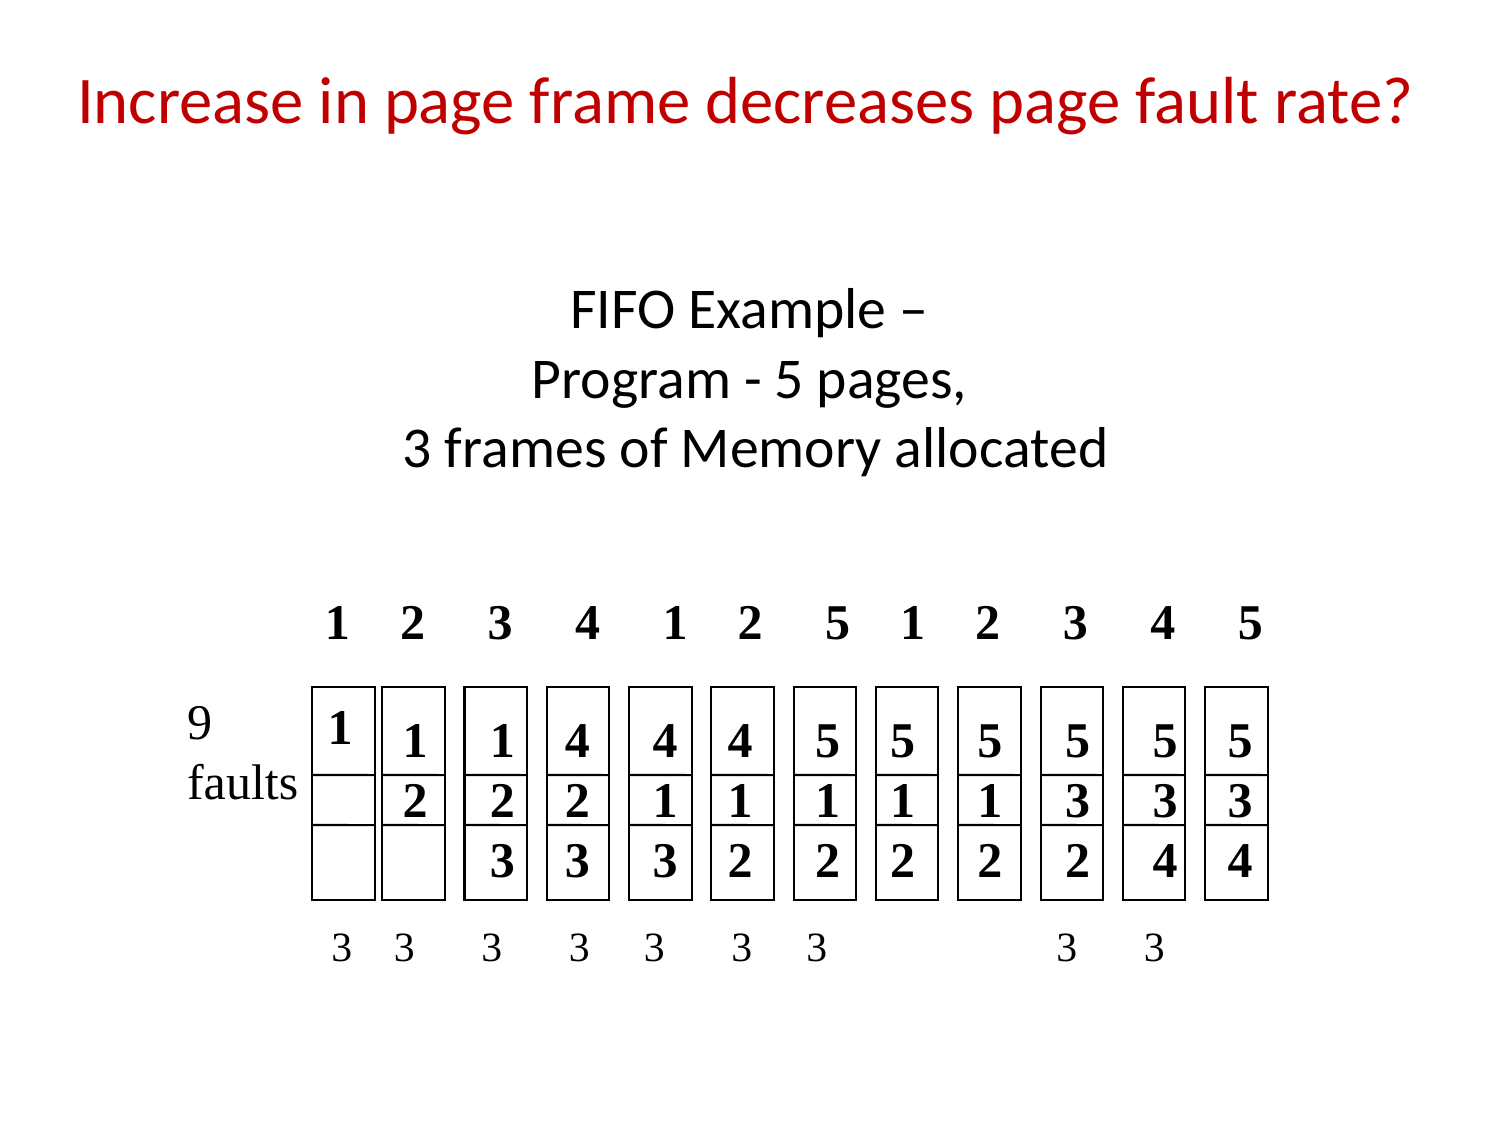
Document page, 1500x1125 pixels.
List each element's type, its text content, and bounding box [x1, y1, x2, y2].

text_box  [466, 912, 518, 978]
text_box  [1041, 912, 1093, 978]
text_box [628, 687, 692, 901]
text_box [711, 687, 775, 901]
text_box  [716, 912, 768, 978]
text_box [381, 687, 445, 901]
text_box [1204, 687, 1268, 901]
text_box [958, 687, 1021, 901]
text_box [464, 687, 528, 901]
text_box  [1129, 912, 1180, 978]
text_box 1 2 3 4 1 2 5 1 2 3 4 5 [310, 581, 1278, 657]
text_box  [379, 912, 430, 978]
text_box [1122, 687, 1186, 901]
title FIFO Example – Program - 5 pages, 3 frames of Memory allocated [50, 262, 1463, 488]
text_box Increase in page frame decreases page fault rate? [62, 49, 1475, 145]
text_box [1040, 687, 1104, 901]
text_box  [316, 912, 368, 978]
text_box 9 faults [172, 681, 314, 817]
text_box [312, 687, 376, 901]
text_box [546, 687, 610, 901]
text_box  [554, 912, 605, 978]
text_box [793, 687, 857, 901]
text_box  [629, 912, 680, 978]
text_box  [791, 912, 843, 978]
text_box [875, 687, 939, 901]
